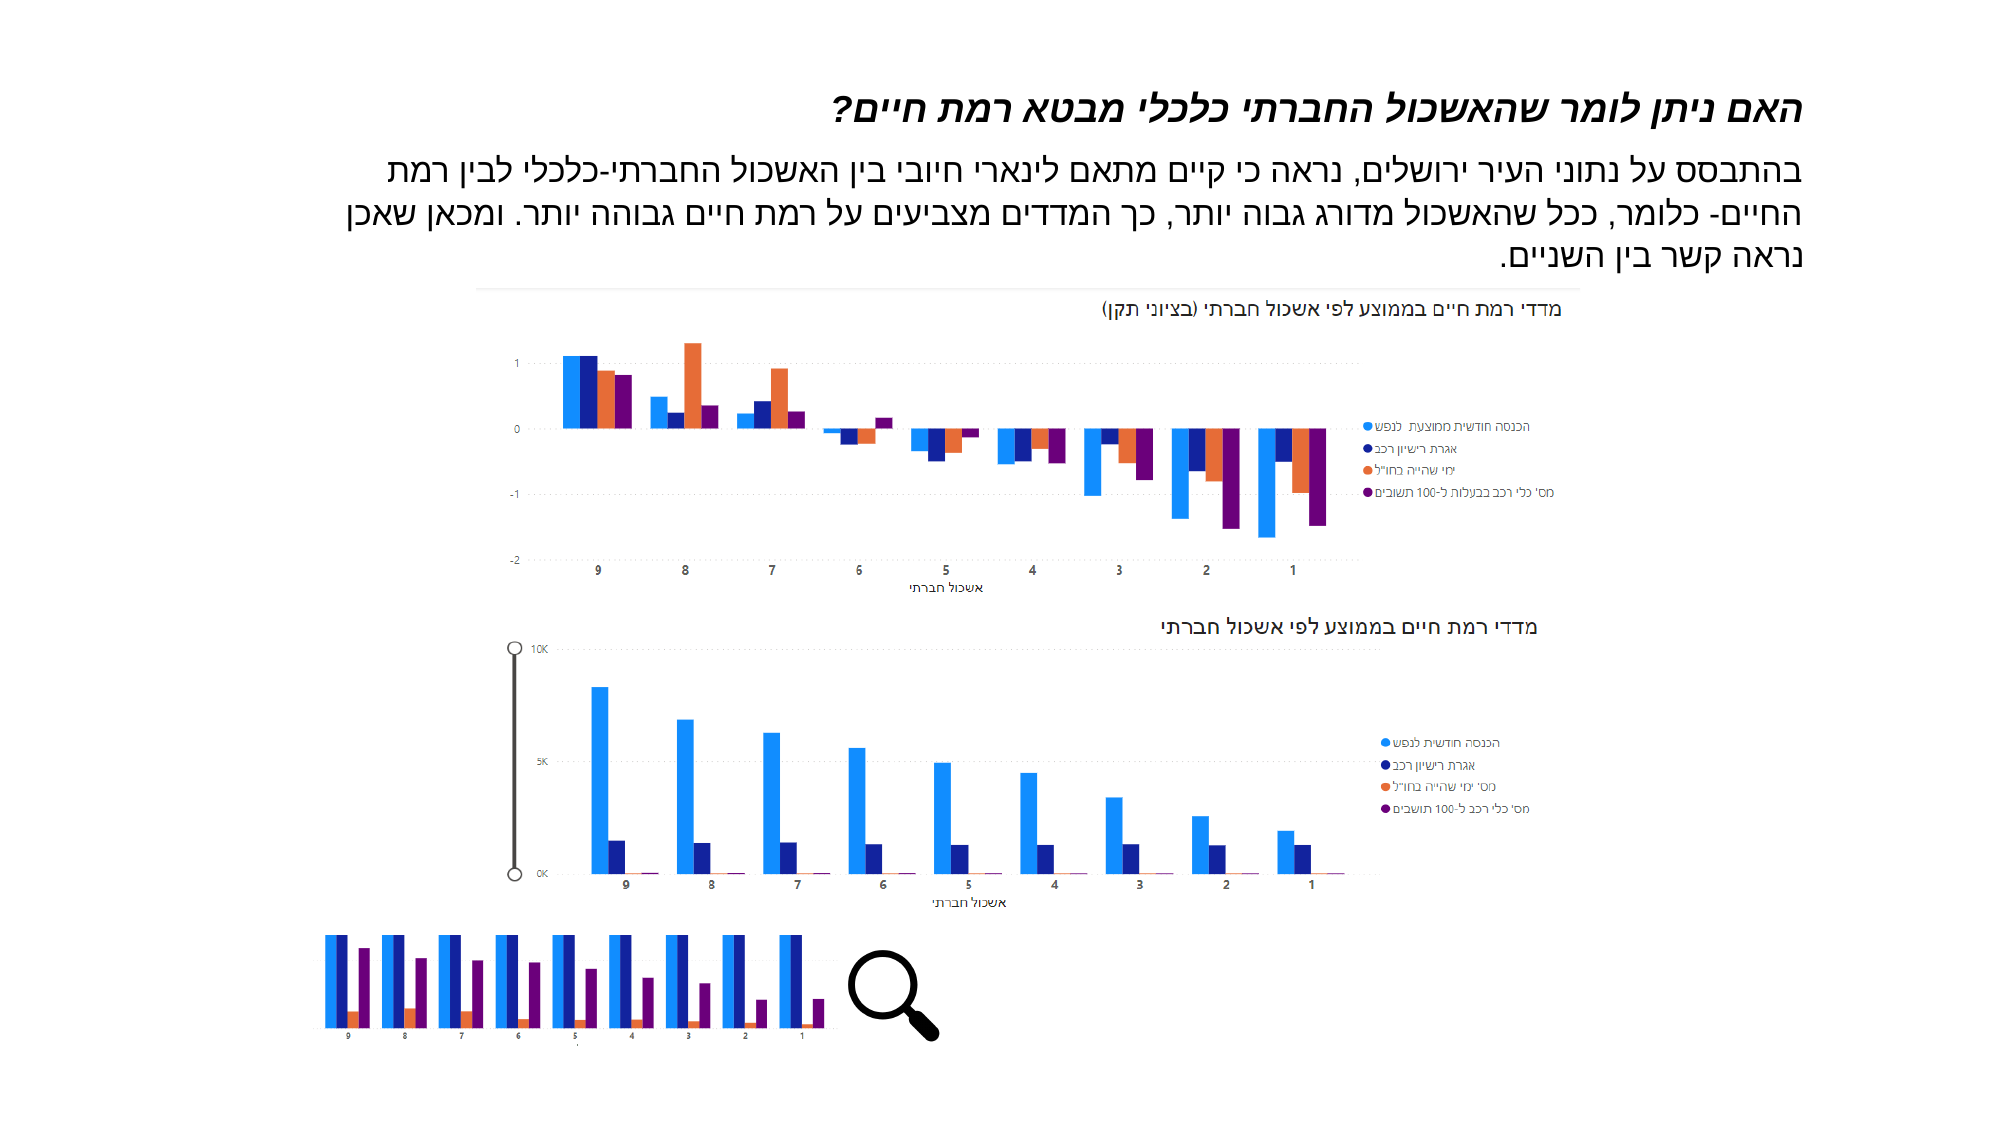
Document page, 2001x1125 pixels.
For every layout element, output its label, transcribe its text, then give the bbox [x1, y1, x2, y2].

picture [476, 288, 1581, 910]
picture [311, 935, 949, 1051]
text_box האם ניתן לומר שהאשכול החברתי כלכלי מבטא רמת חיים? בהתבסס על נתוני העיר ירושלים, נראה כי קיים מתאם לינארי חיובי בין האשכול החברתי-כלכלי לבין רמת החיים- כלומר, ככל שהאשכול מדורג גבוה יותר, כך המדדים מצביעים על רמת חיים גבוהה יותר. ומכאן שאכן נראה קשר בין השניים. [273, 74, 1820, 344]
